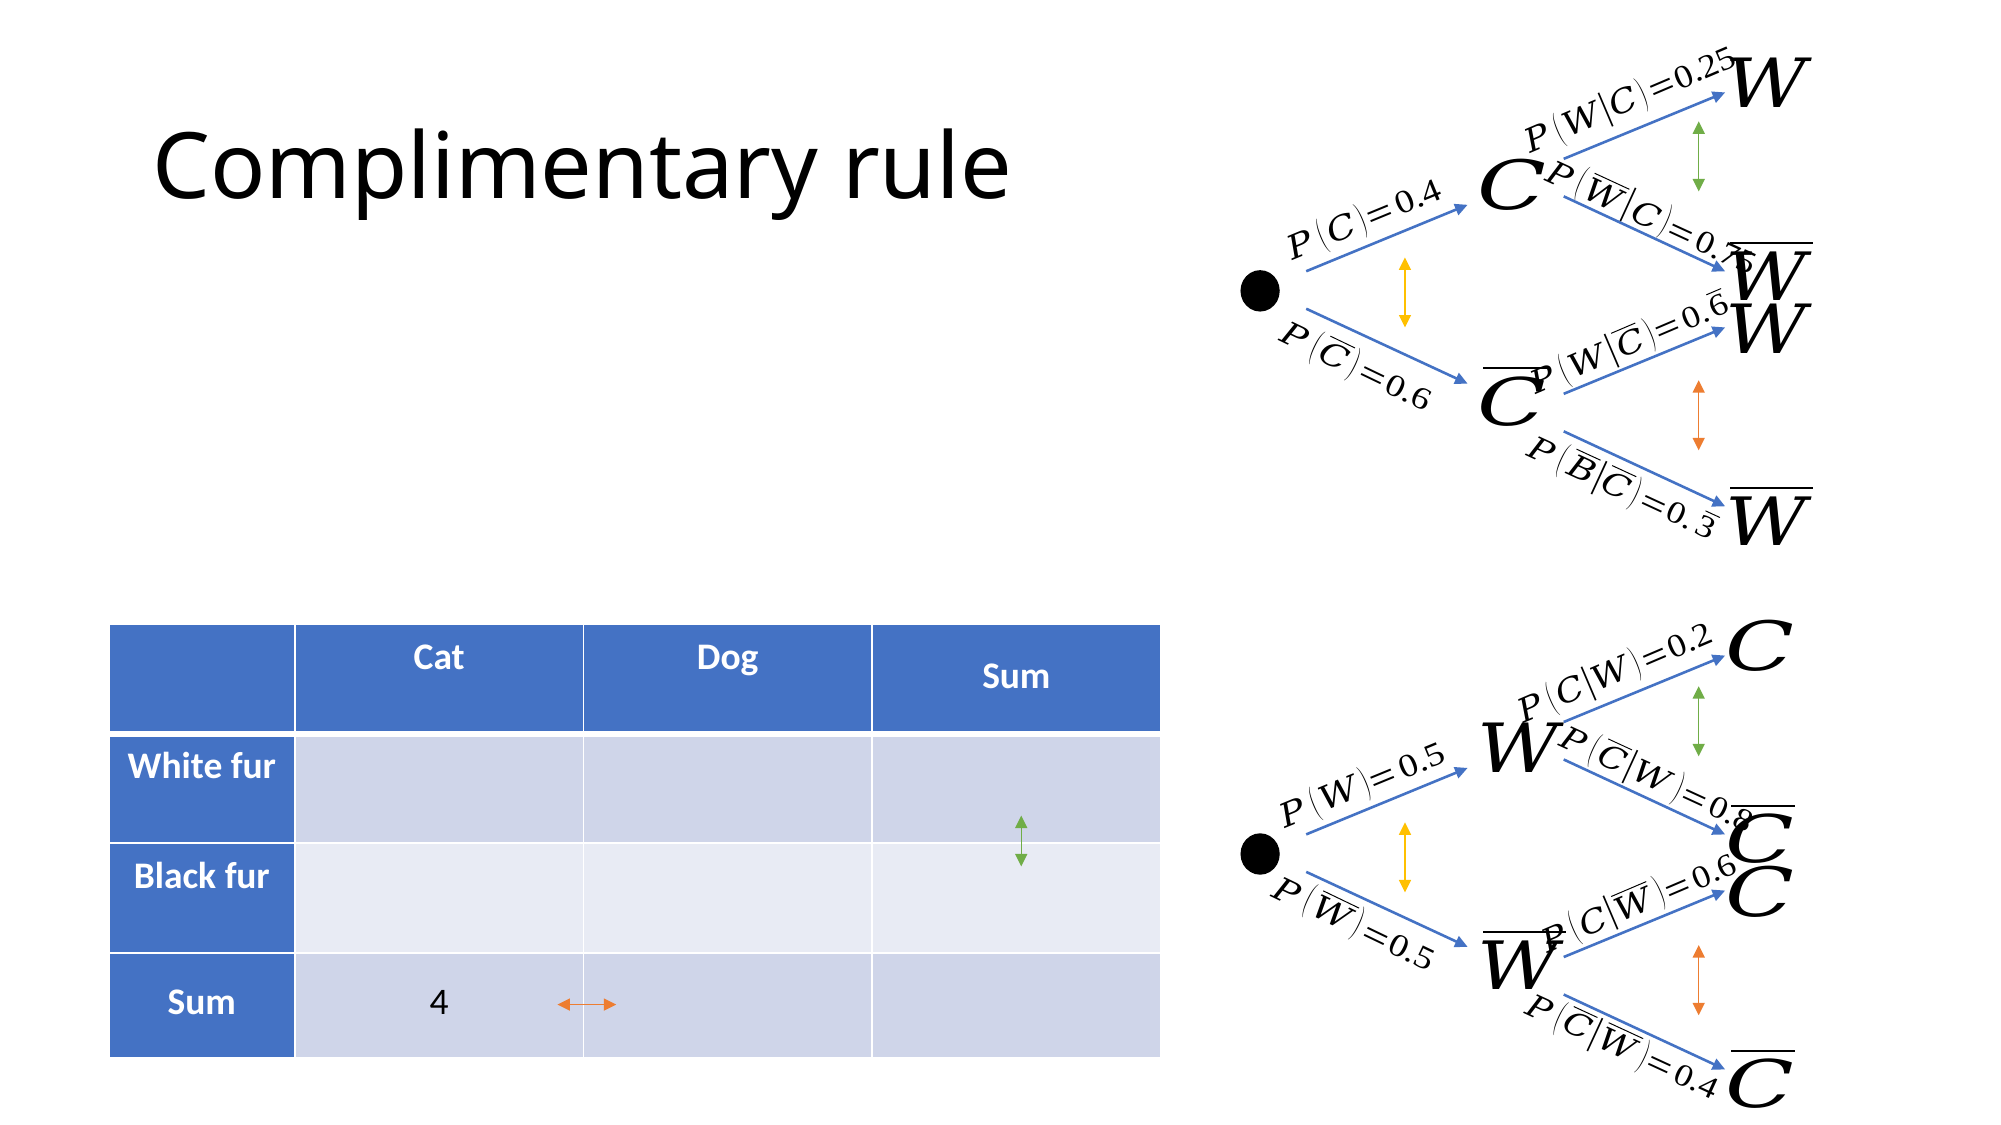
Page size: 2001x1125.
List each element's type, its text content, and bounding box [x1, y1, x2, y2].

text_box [1563, 890, 1726, 957]
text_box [1563, 327, 1726, 394]
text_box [1306, 767, 1468, 835]
text_box [1240, 833, 1280, 875]
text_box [1306, 871, 1468, 947]
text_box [1563, 92, 1726, 159]
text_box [1563, 655, 1726, 722]
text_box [1563, 759, 1726, 835]
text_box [1563, 431, 1726, 507]
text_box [1306, 308, 1468, 384]
title Complimentary rule [137, 59, 1863, 278]
text_box [1240, 270, 1280, 312]
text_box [1563, 196, 1726, 272]
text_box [1306, 204, 1468, 272]
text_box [1563, 994, 1726, 1070]
